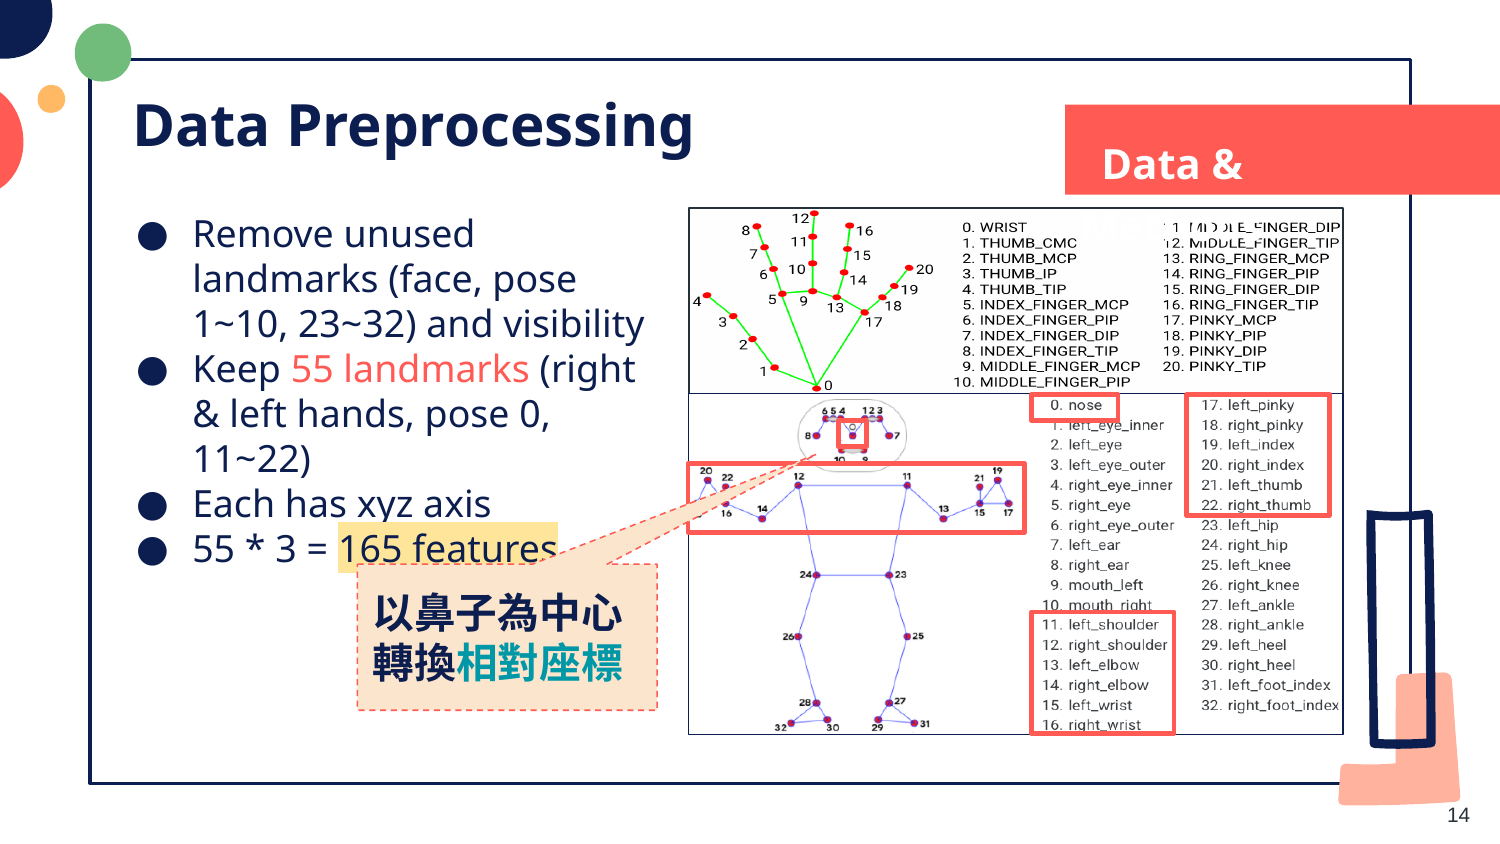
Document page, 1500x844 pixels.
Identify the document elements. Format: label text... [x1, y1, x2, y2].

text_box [687, 394, 1343, 734]
text_box [37, 84, 66, 113]
text_box 以鼻子為中心 轉換相對座標 [357, 506, 682, 711]
title Data Preprocessing [116, 72, 1383, 167]
picture [689, 208, 1343, 394]
text_box [0, 0, 53, 59]
text_box [74, 23, 132, 82]
text_box [1065, 104, 1500, 195]
title Remove unused landmarks (face, pose 1~10, 23~32) and visibility Keep 55 landmarks (right & left hands, pose 0, 11~22) Each has xyz axis 55 * 3 = 165 features [102, 194, 683, 751]
text_box Data & Methods [1065, 110, 1423, 208]
subtitle 14 [1432, 782, 1494, 828]
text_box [1337, 509, 1461, 806]
text_box [0, 92, 24, 189]
